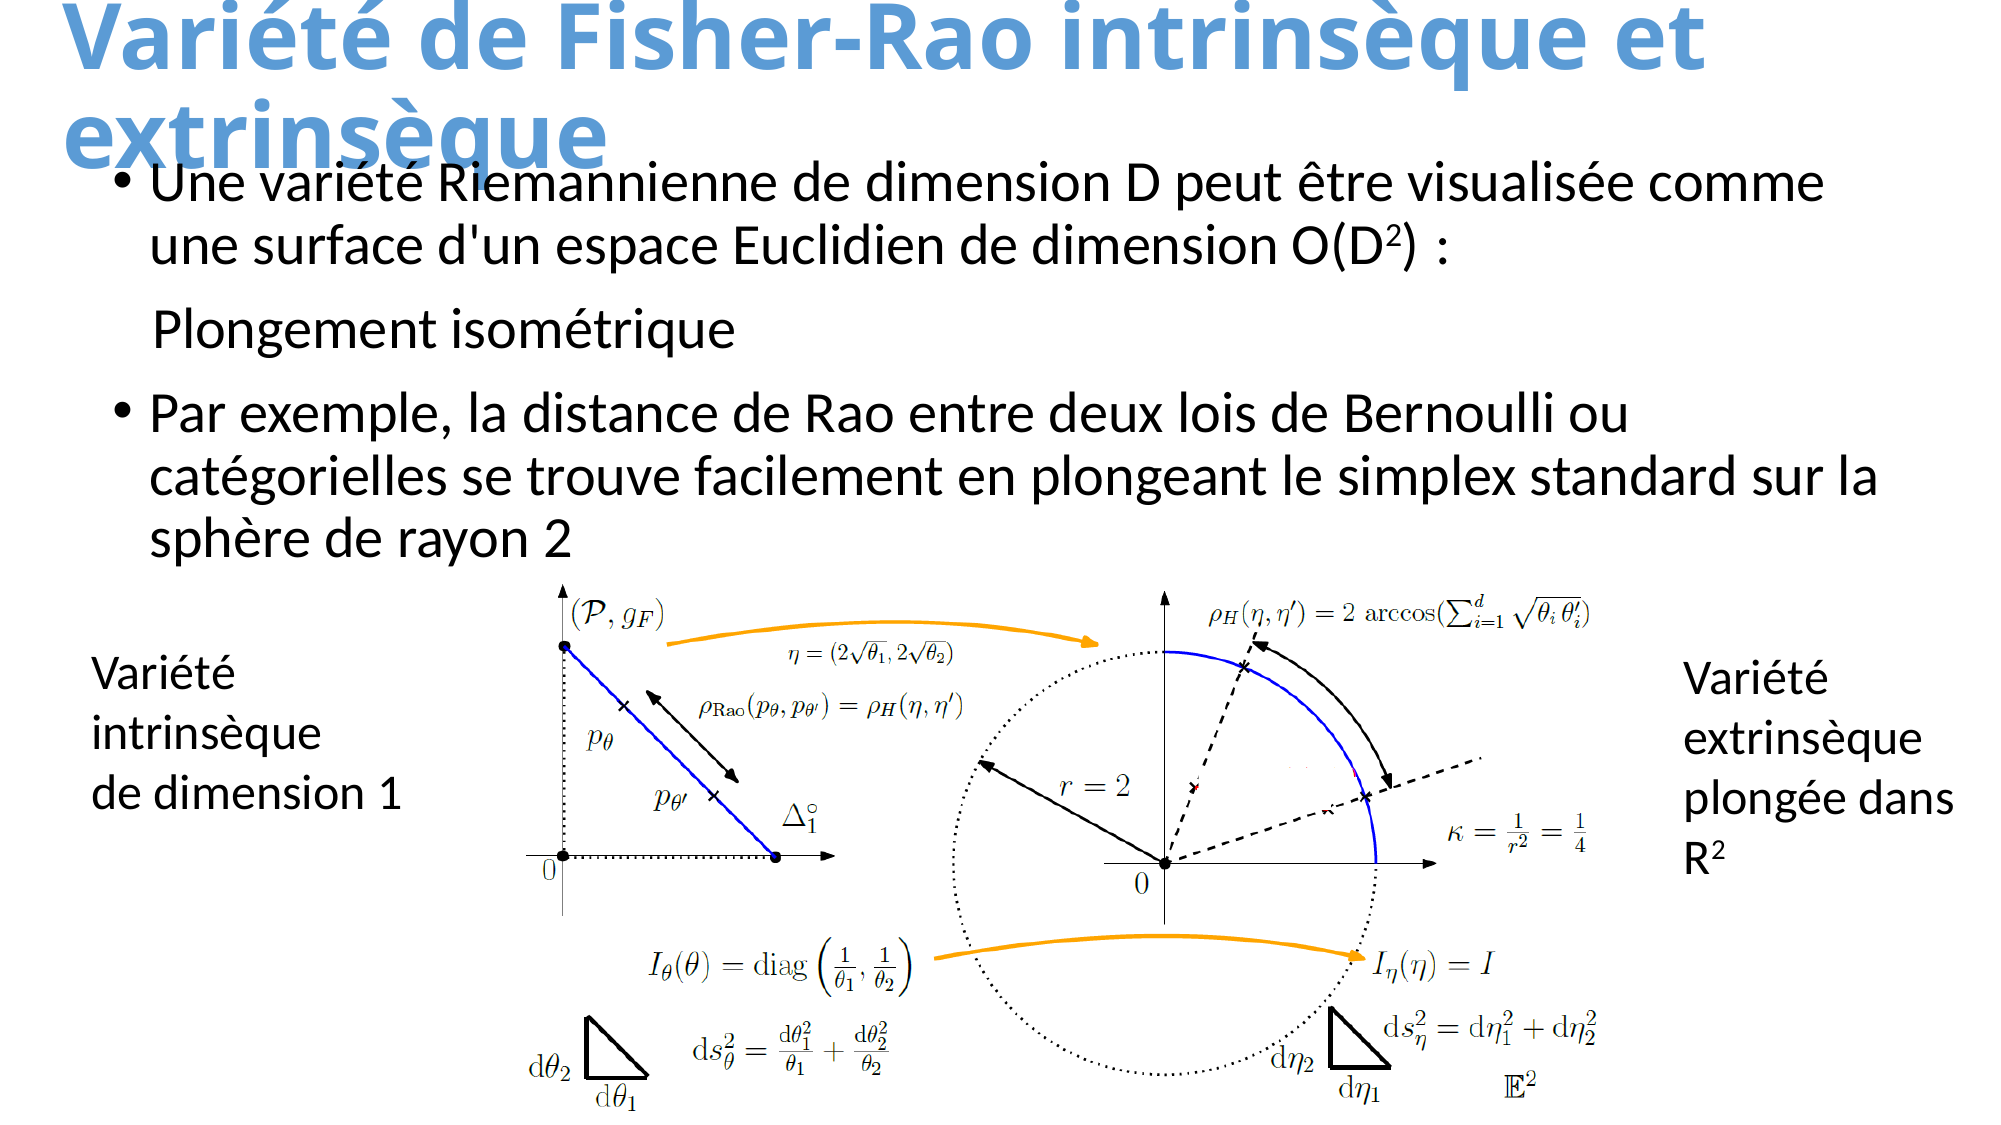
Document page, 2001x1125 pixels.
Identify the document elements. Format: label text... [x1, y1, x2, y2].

picture [526, 559, 1643, 1125]
text_box Variété extrinsèque plongée dans R2 [1669, 637, 1970, 892]
list Une variété Riemannienne de dimension D peut être visualisée comme une surface d'un espace Euclidien de dimension O(D2) : Plongement isométrique Par exemple, la distance de Rao entre deux lois de Bernoulli ou catégorielles se trouve facilement en plongeant le simplex standard sur la sphère de rayon 2 [97, 143, 1938, 858]
text_box Variété intrinsèque de dimension 1 [76, 632, 418, 827]
title Variété de Fisher-Rao intrinsèque et extrinsèque [47, 0, 1873, 199]
